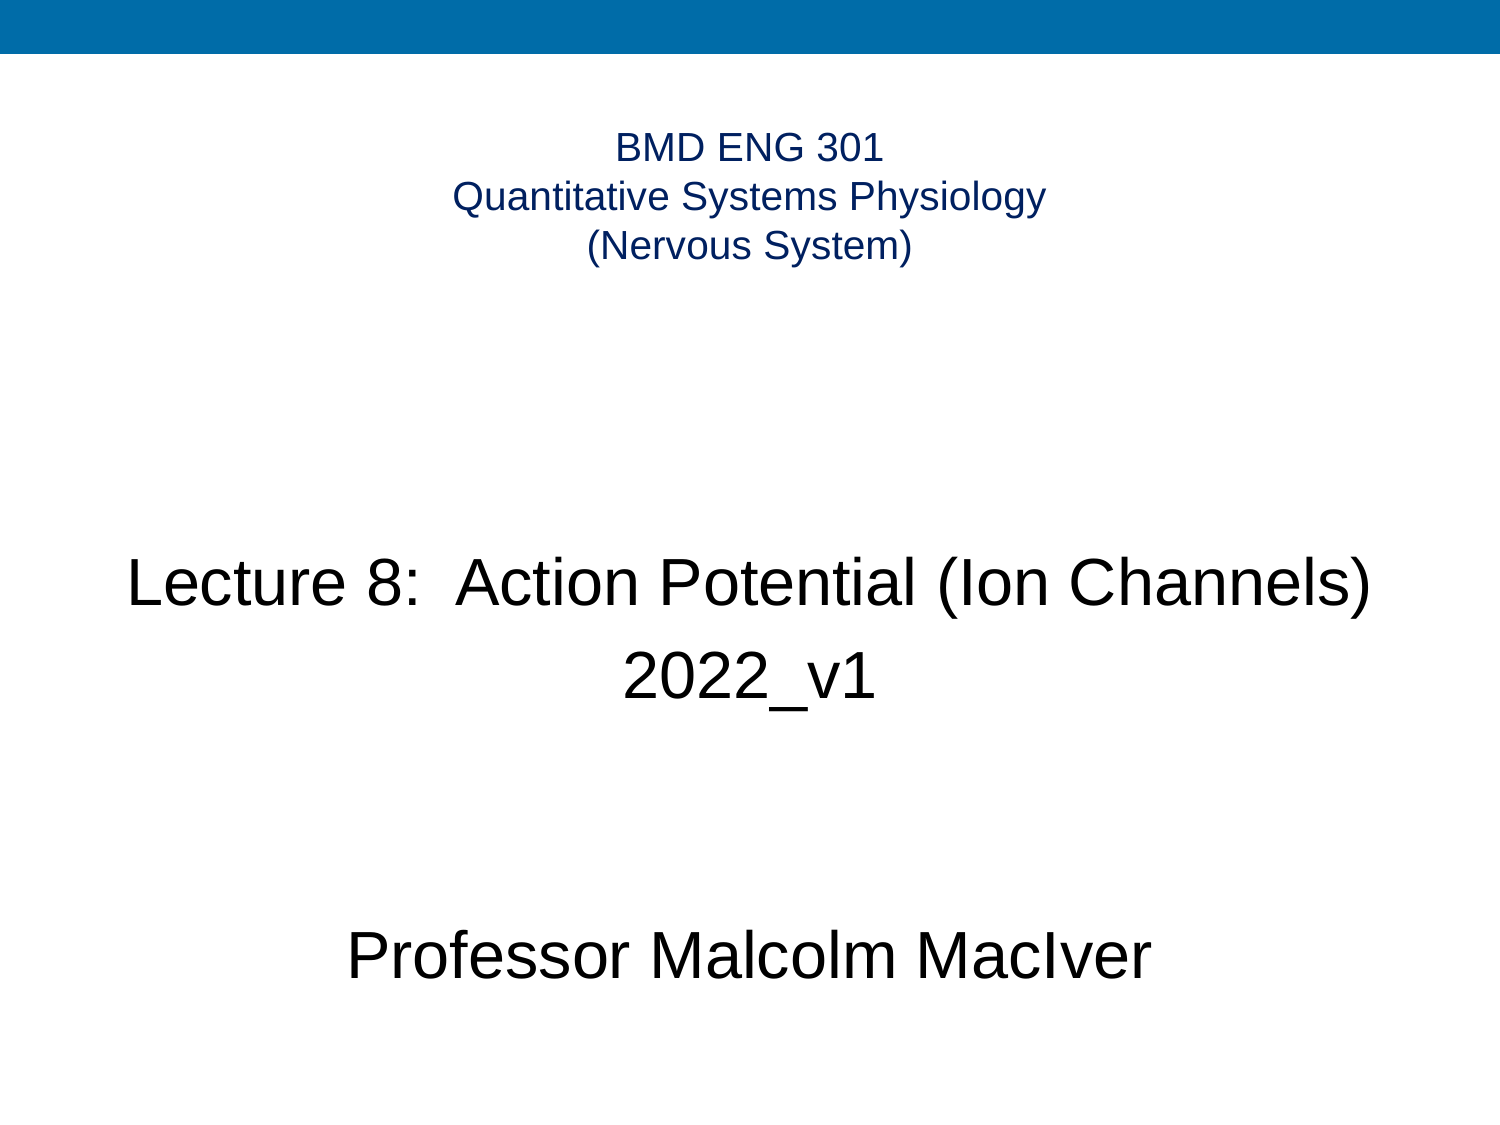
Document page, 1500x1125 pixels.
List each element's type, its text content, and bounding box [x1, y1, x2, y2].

list Lecture 8: Action Potential (Ion Channels) 2022_v1 Professor Malcolm MacIver [103, 437, 1397, 973]
title BMD ENG 301 Quantitative Systems Physiology (Nervous System) [103, 112, 1397, 276]
